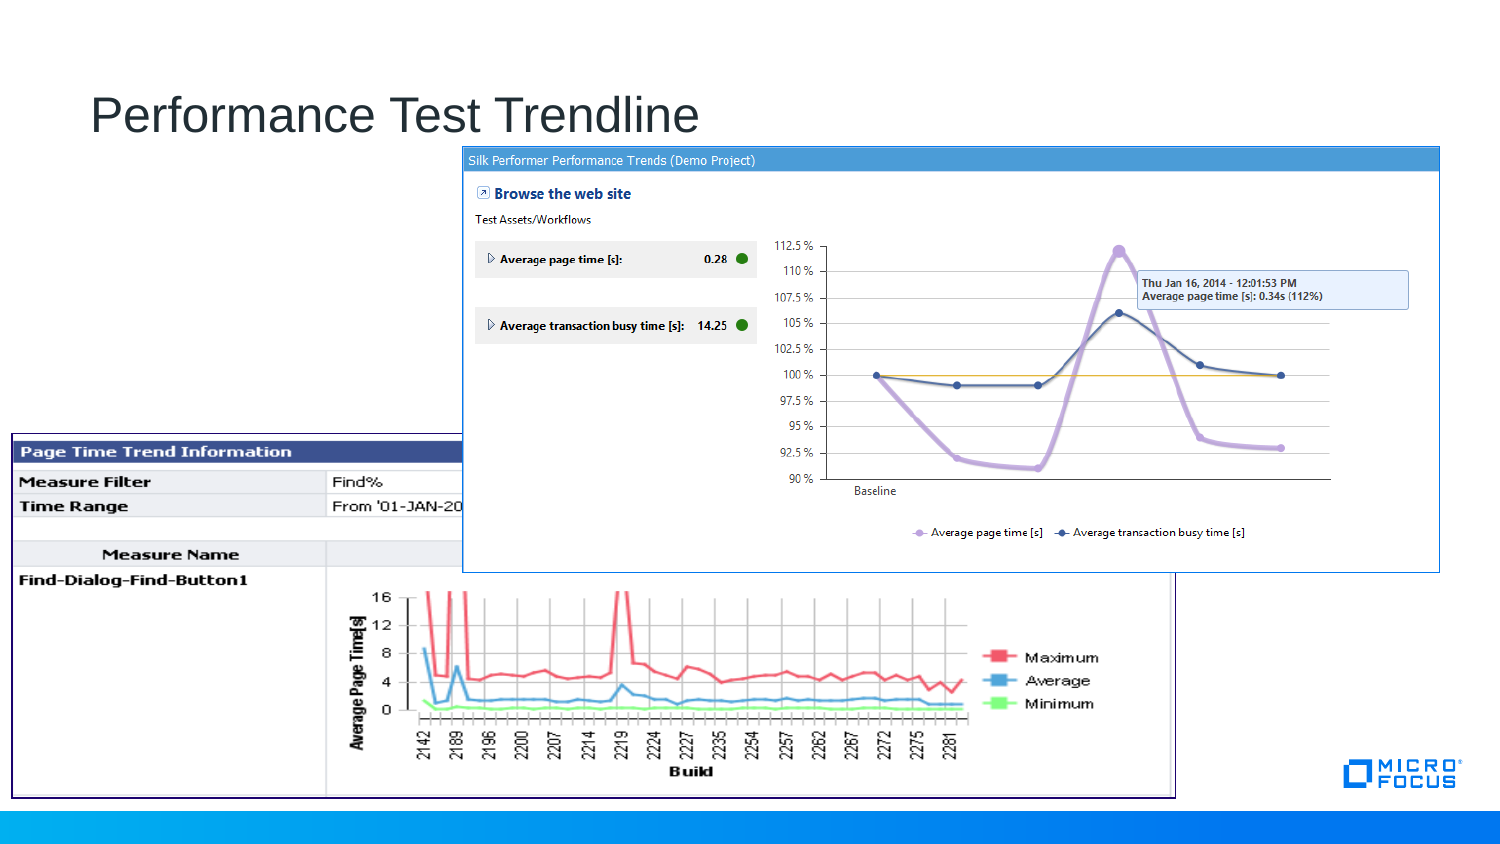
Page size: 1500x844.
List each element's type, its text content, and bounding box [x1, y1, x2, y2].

title Performance Test Trendline [75, 58, 1425, 166]
picture [12, 146, 1440, 798]
